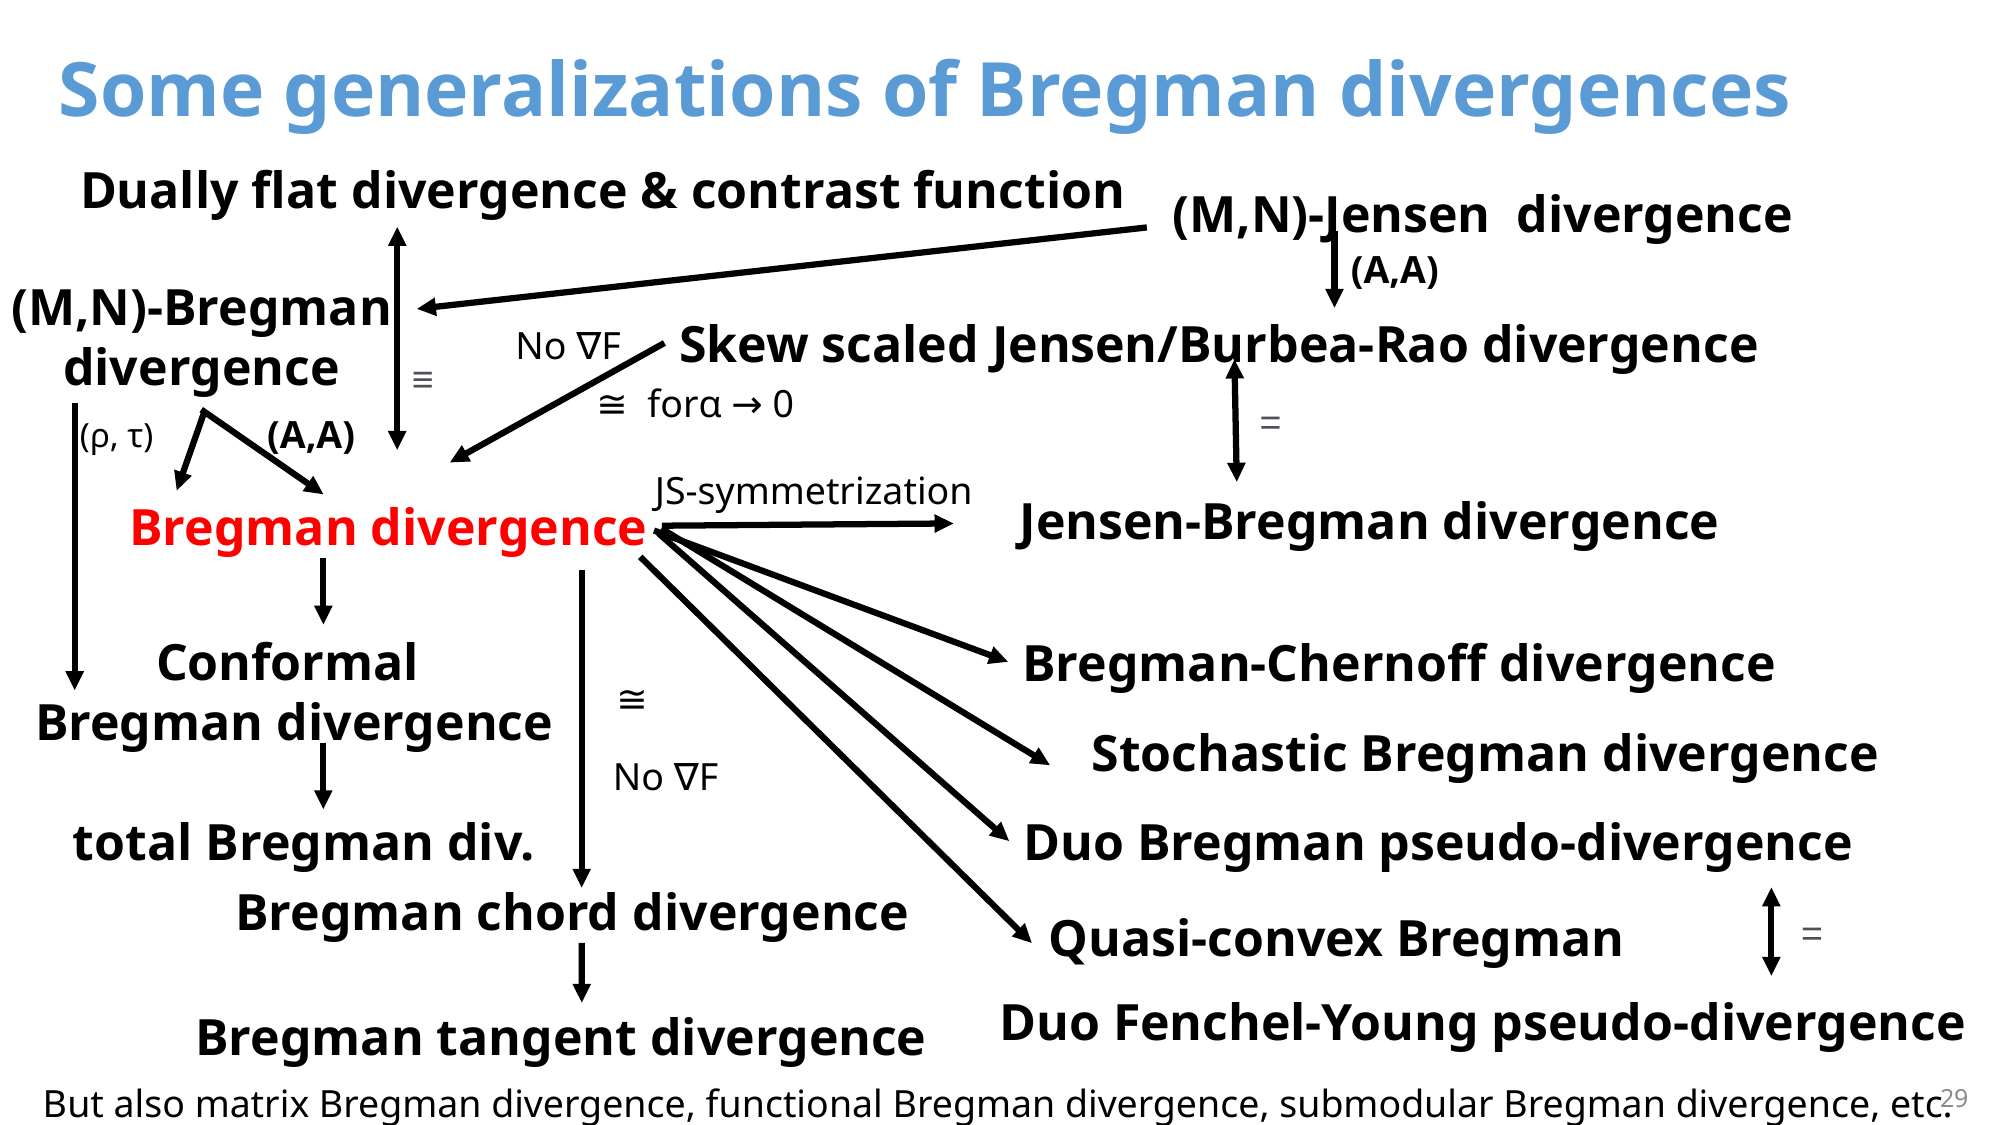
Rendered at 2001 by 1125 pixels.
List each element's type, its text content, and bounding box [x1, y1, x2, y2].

text_box Quasi-convex Bregman [1034, 899, 1640, 974]
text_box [661, 528, 1050, 766]
text_box (A,A) [1338, 250, 1611, 299]
text_box (M,N)-Jensen divergence [1157, 174, 1809, 250]
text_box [640, 556, 1032, 943]
text_box No ∇F [500, 314, 663, 375]
text_box Dually flat divergence & contrast function [65, 151, 1141, 227]
text_box = [1786, 901, 1876, 962]
text_box Duo Bregman pseudo-divergence [1032, 803, 1868, 879]
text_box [449, 343, 657, 463]
text_box Bregman-Chernoff divergence [1050, 624, 1791, 700]
text_box ≅ forα → 0 [657, 372, 986, 433]
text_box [417, 227, 1147, 309]
text_box (ρ, τ) [65, 406, 74, 462]
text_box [656, 523, 954, 527]
text_box Bregman divergence [114, 488, 662, 564]
text_box But also matrix Bregman divergence, functional Bregman divergence, submodular Bregman divergence, etc. [27, 1072, 1970, 1125]
text_box (A,A) [252, 403, 527, 464]
text_box Bregman tangent divergence [180, 997, 942, 1072]
text_box No ∇F [598, 745, 640, 806]
text_box JS-symmetrization [640, 459, 999, 520]
text_box ≅ [601, 667, 640, 728]
text_box Skew scaled Jensen/Burbea-Rao divergence [664, 305, 1774, 381]
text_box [653, 530, 661, 556]
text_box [176, 410, 205, 491]
text_box (M,N)-Bregman divergence [398, 268, 407, 403]
text_box = [1244, 390, 1335, 450]
text_box (M,N)-Bregman divergence [0, 268, 397, 404]
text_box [201, 409, 324, 495]
text_box Some generalizations of Bregman divergences [43, 0, 2000, 201]
slide_number 29 [1832, 1069, 1984, 1125]
text_box Stochastic Bregman divergence [1076, 713, 1894, 789]
text_box Duo Fenchel-Young pseudo-divergence [984, 982, 1982, 1058]
text_box (ρ, τ) [75, 406, 228, 462]
text_box Conformal Bregman divergence [20, 623, 568, 758]
text_box ≡ [407, 347, 449, 403]
text_box Bregman chord divergence [220, 873, 925, 948]
text_box Jensen-Bregman divergence [1005, 482, 1735, 557]
text_box total Bregman div. [57, 803, 550, 878]
